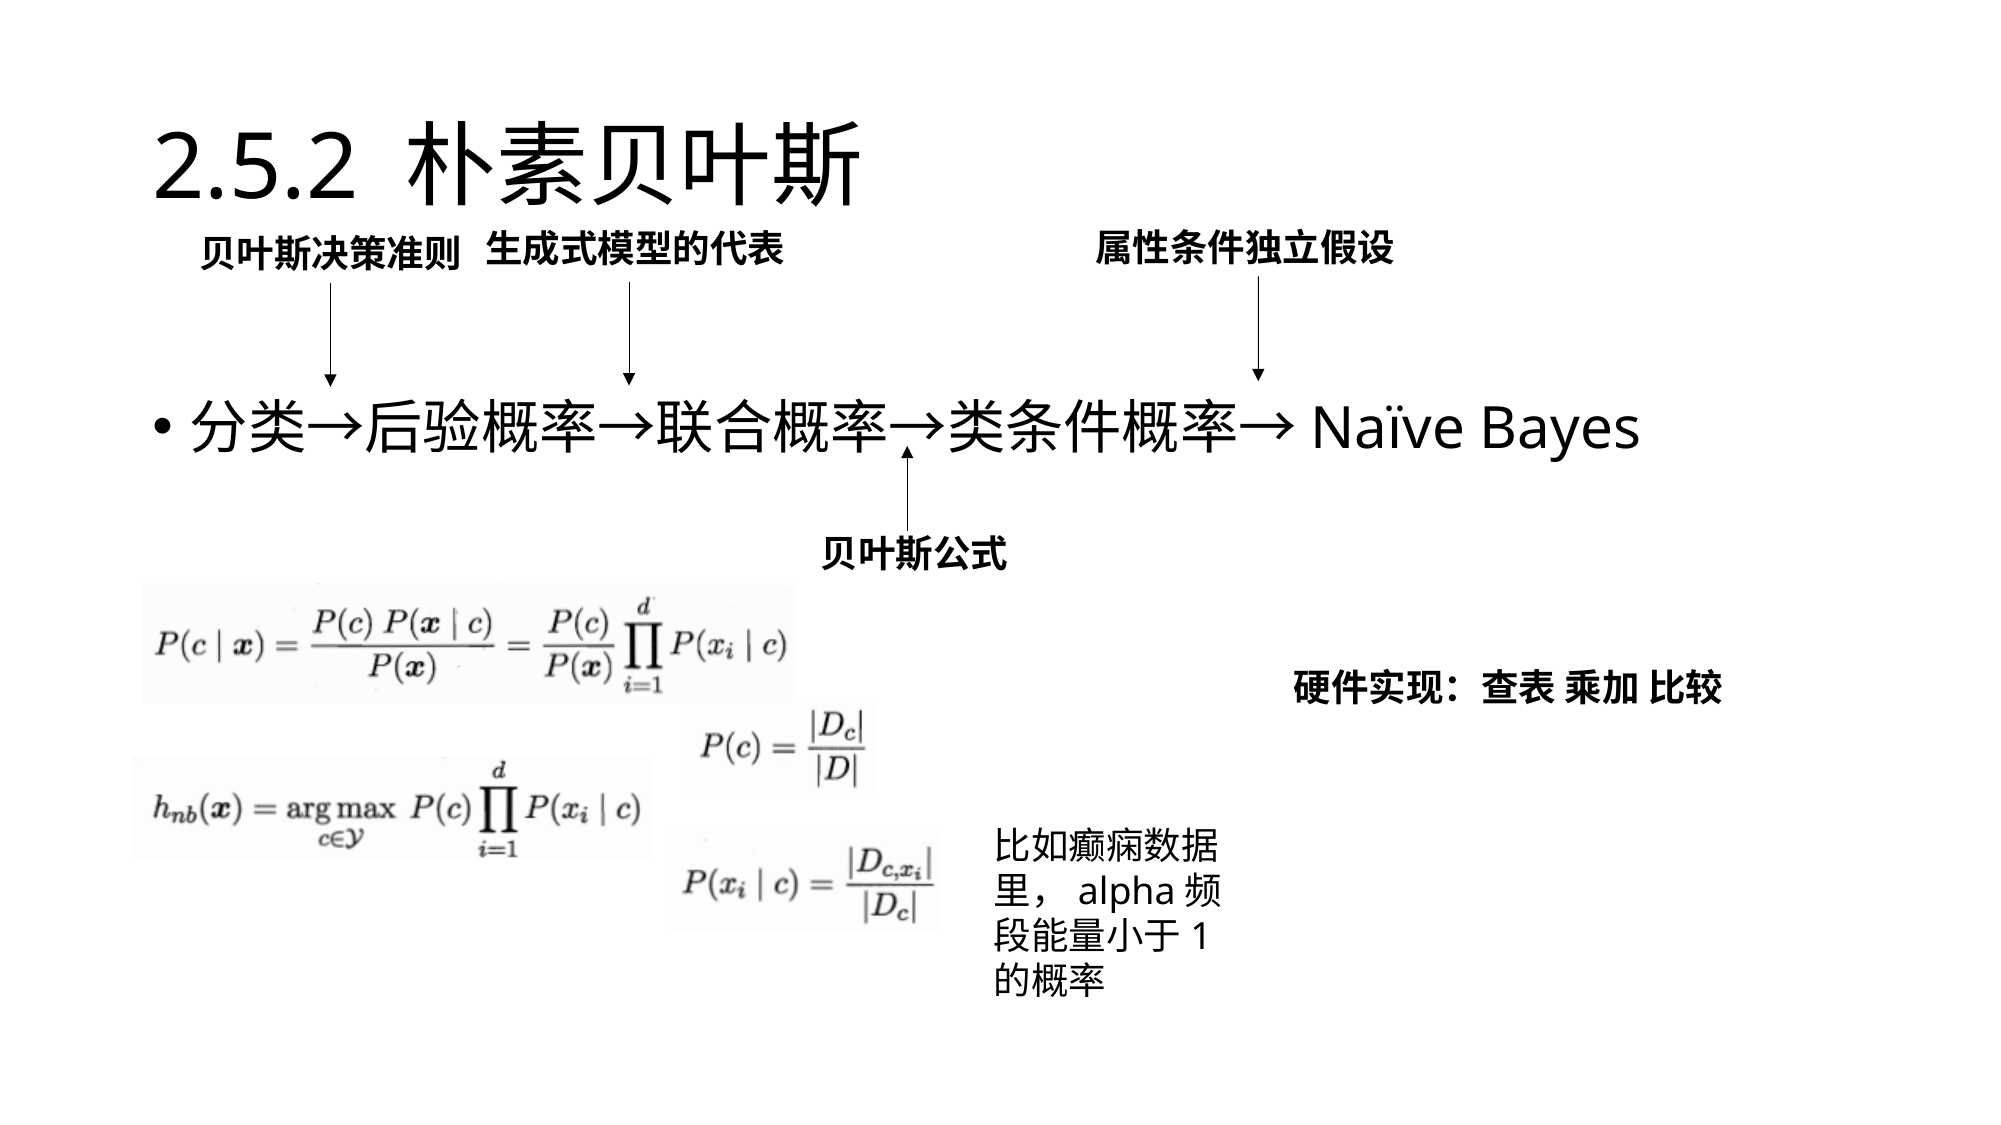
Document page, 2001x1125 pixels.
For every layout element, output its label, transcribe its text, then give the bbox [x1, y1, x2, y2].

picture [671, 831, 941, 933]
text_box 贝叶斯公式 [806, 523, 1093, 583]
text_box 生成式模型的代表 [470, 217, 801, 278]
text_box 比如癫痫数据里，alpha频段能量小于1的概率 [979, 814, 1244, 1009]
picture [142, 583, 876, 798]
title 2.5.2 朴素贝叶斯 [137, 59, 1863, 278]
picture [133, 756, 651, 859]
text_box 贝叶斯决策准则 [184, 222, 477, 282]
text_box 属性条件独立假设 [1080, 216, 1437, 277]
text_box 硬件实现：查表 乘加 比较 [1279, 656, 1905, 717]
list 分类→后验概率→联合概率→类条件概率→Naïve Bayes [137, 299, 1863, 1014]
